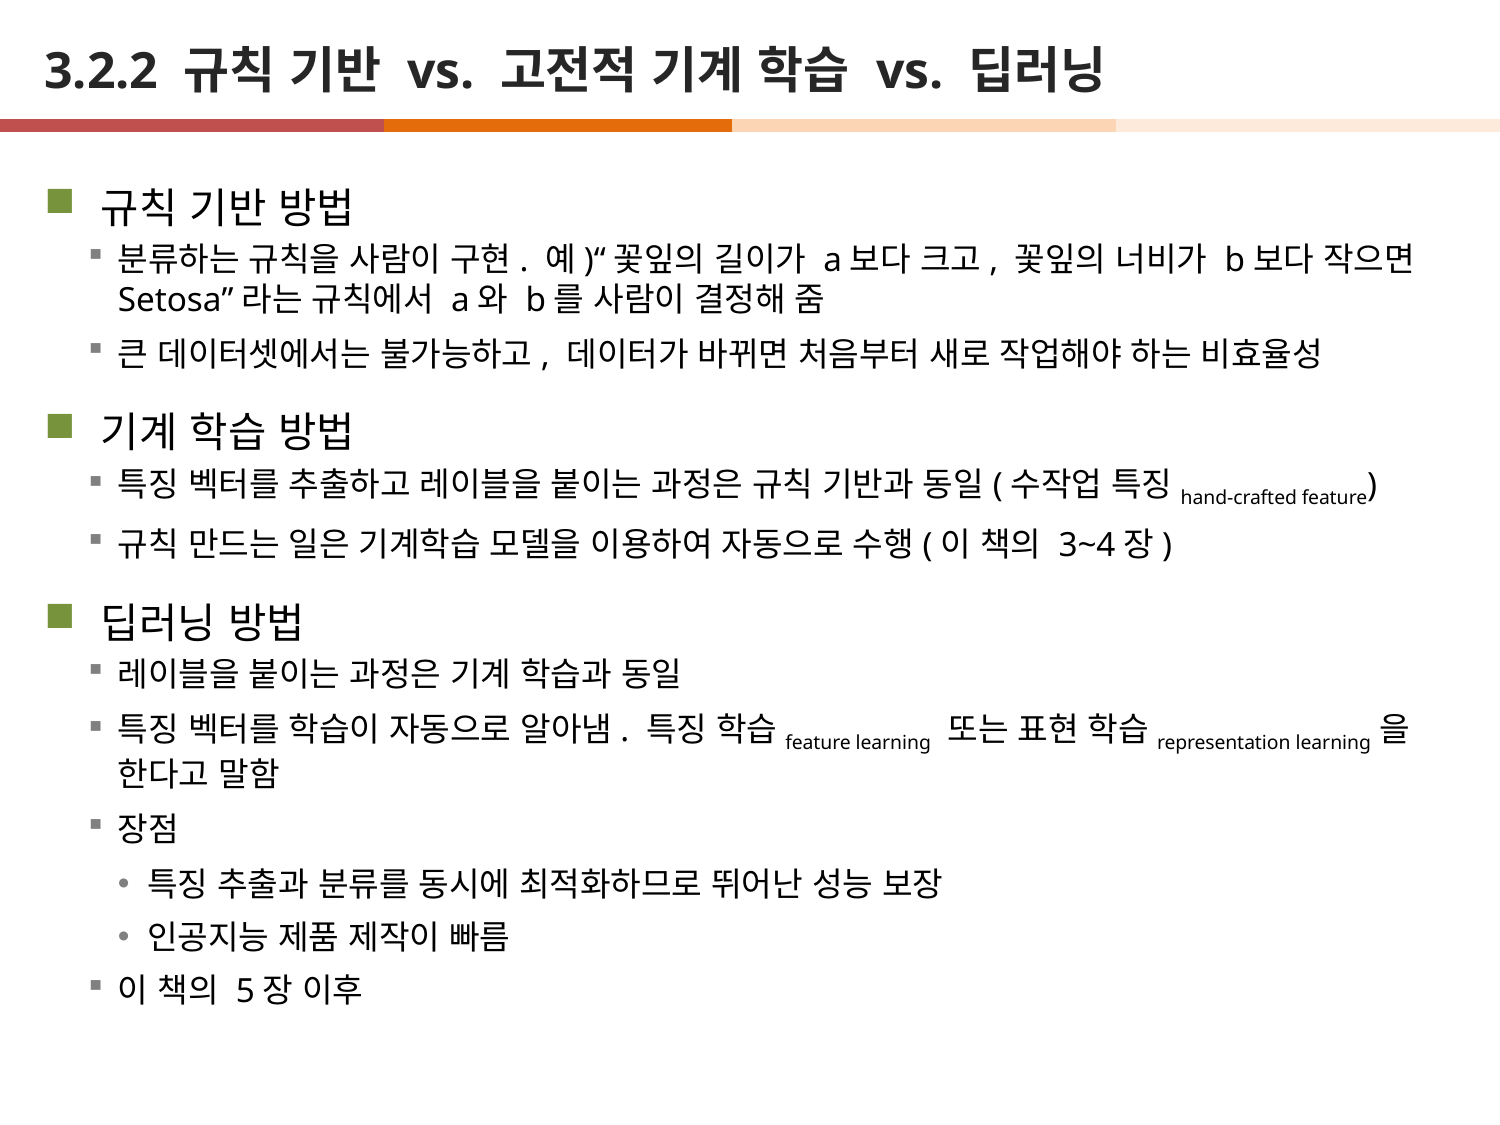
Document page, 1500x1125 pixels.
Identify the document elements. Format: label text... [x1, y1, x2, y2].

title 3.2.2 규칙 기반 vs. 고전적 기계 학습 vs. 딥러닝 [29, 23, 1270, 114]
list 규칙 기반 방법 분류하는 규칙을 사람이 구현. 예)“꽃잎의 길이가 a보다 크고, 꽃잎의 너비가 b보다 작으면 Setosa”라는 규칙에서 a와 b를 사람이 결정해 줌 큰 데이터셋에서는 불가능하고, 데이터가 바뀌면 처음부터 새로 작업해야 하는 비효율성 기계 학습 방법 특징 벡터를 추출하고 레이블을 붙이는 과정은 규칙 기반과 동일(수작업 특징hand-crafted feature) 규칙 만드는 일은 기계학습 모델을 이용하여 자동으로 수행(이 책의 3~4장) 딥러닝 방법 레이블을 붙이는 과정은 기계 학습과 동일 특징 벡터를 학습이 자동으로 알아냄. 특징 학습feature learning 또는 표현 학습representation learning을 한다고 말함 장점 특징 추출과 분류를 동시에 최적화하므로 뛰어난 성능 보장 인공지능 제품 제작이 빠름 이 책의 5장 이후 [29, 148, 1471, 1083]
